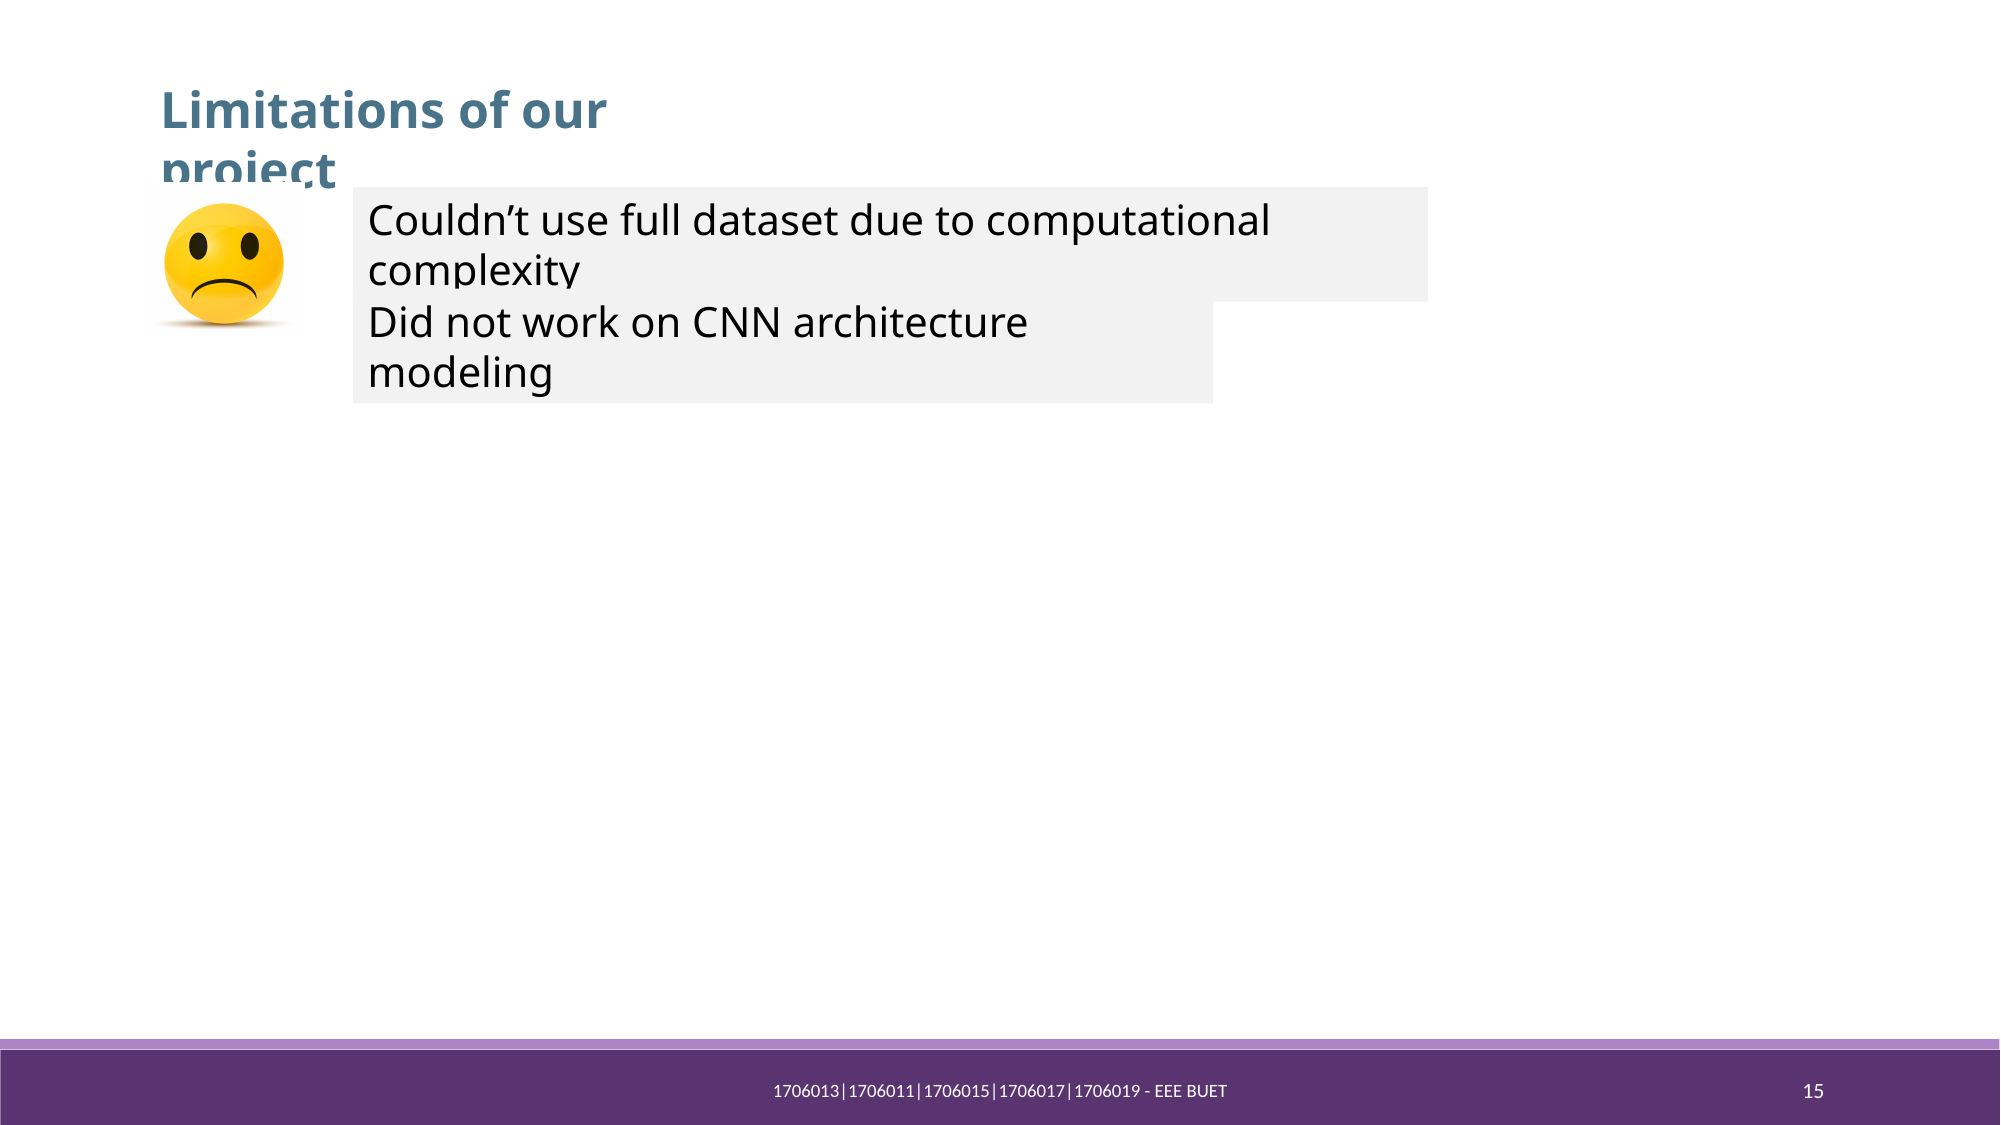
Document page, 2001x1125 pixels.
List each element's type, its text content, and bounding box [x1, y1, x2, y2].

picture [142, 182, 306, 336]
footer 1706013|1706011|1706015|1706017|1706019 - EEE BUET [604, 1059, 1396, 1120]
text_box Couldn’t use full dataset due to computational complexity [352, 186, 1429, 302]
slide_number 15 [1624, 1059, 1840, 1120]
text_box Did not work on CNN architecture modeling [352, 288, 1213, 404]
text_box Limitations of our project [145, 71, 783, 206]
